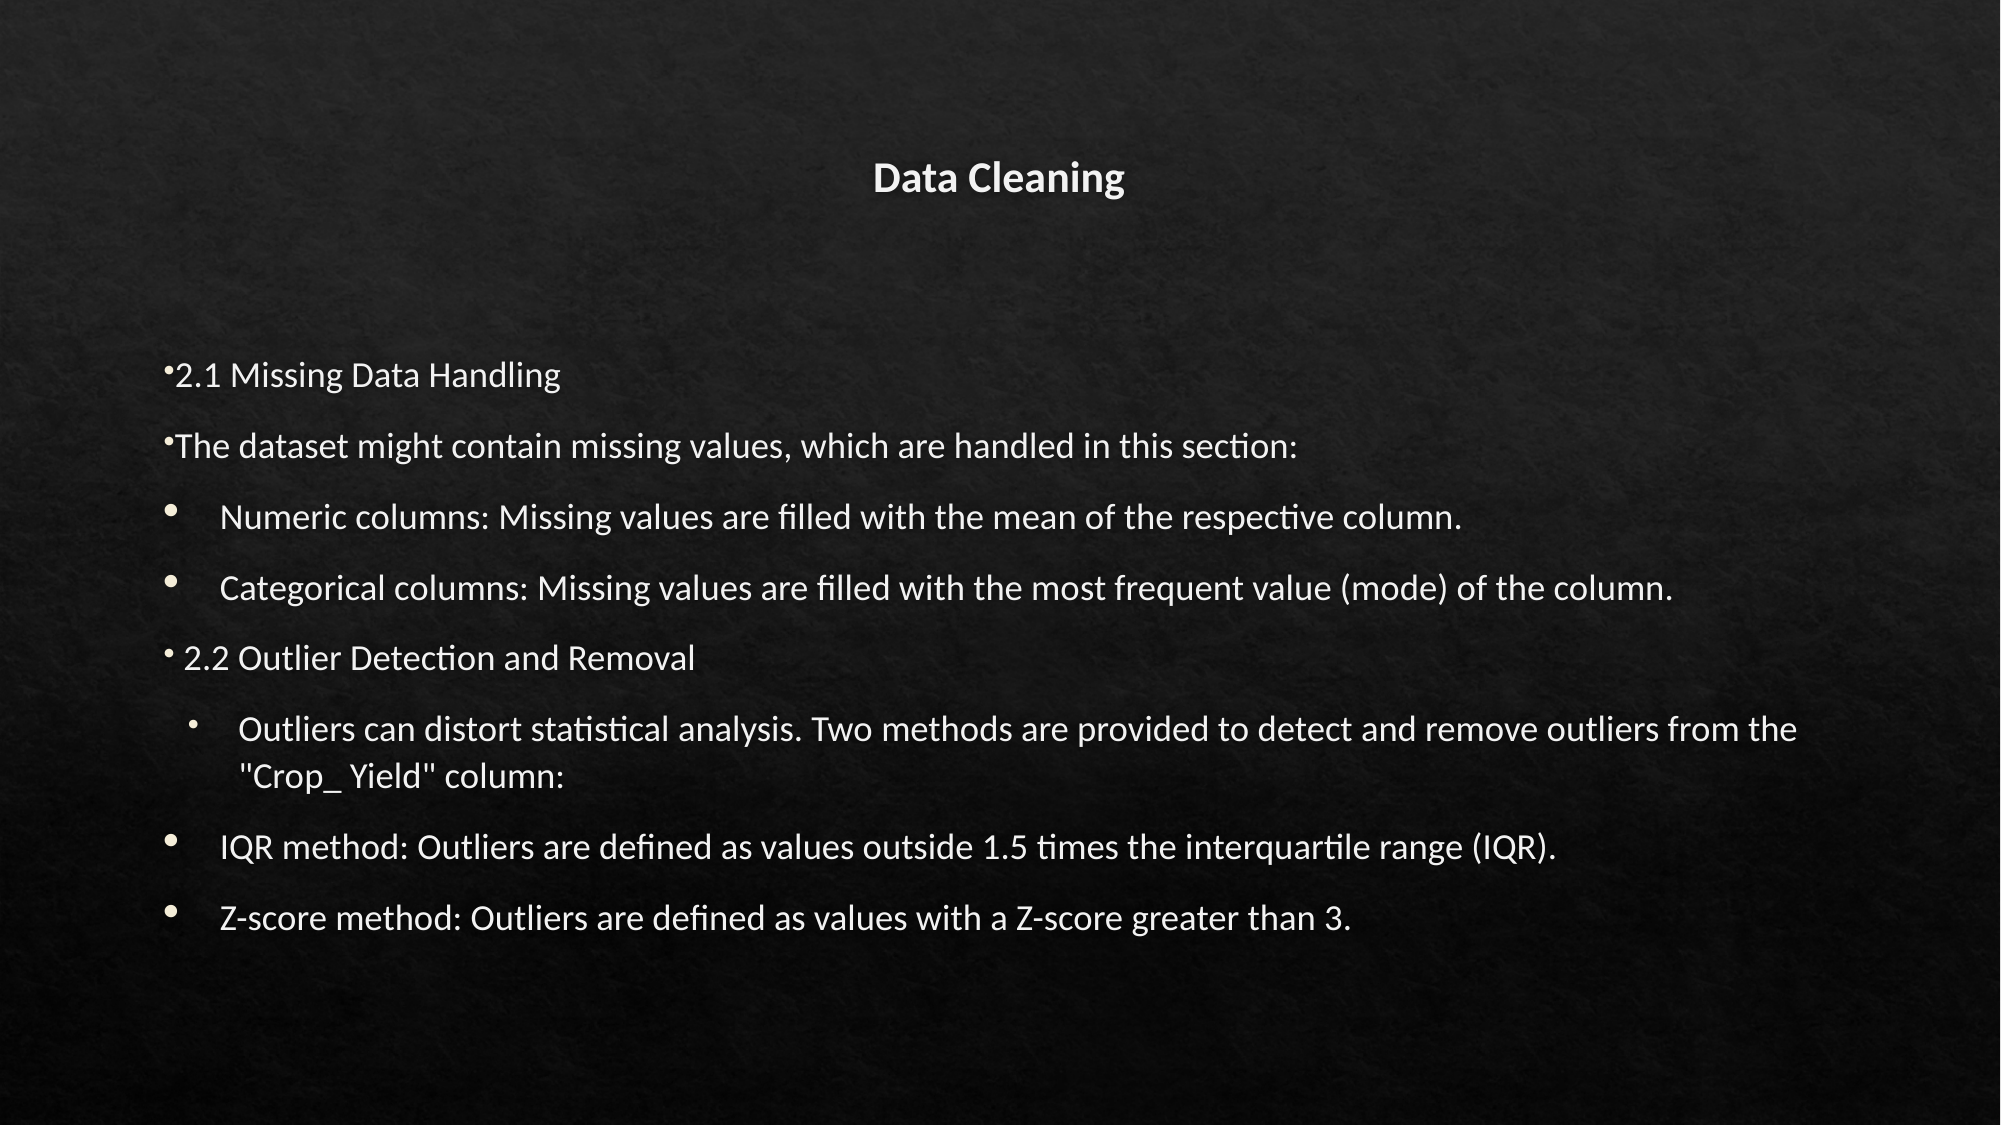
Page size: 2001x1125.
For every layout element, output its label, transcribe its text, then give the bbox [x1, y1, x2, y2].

title Data Cleaning [149, 99, 1849, 307]
list 2.1 Missing Data Handling The dataset might contain missing values, which are handled in this section: Numeric columns: Missing values are filled with the mean of the respective column. Categorical columns: Missing values are filled with the most frequent value (mode) of the column. 2.2 Outlier Detection and Removal Outliers can distort statistical analysis. Two methods are provided to detect and remove outliers from the "Crop_ Yield" column: IQR method: Outliers are defined as values outside 1.5 times the interquartile range (IQR). Z-score method: Outliers are defined as values with a Z-score greater than 3. [149, 340, 1849, 950]
